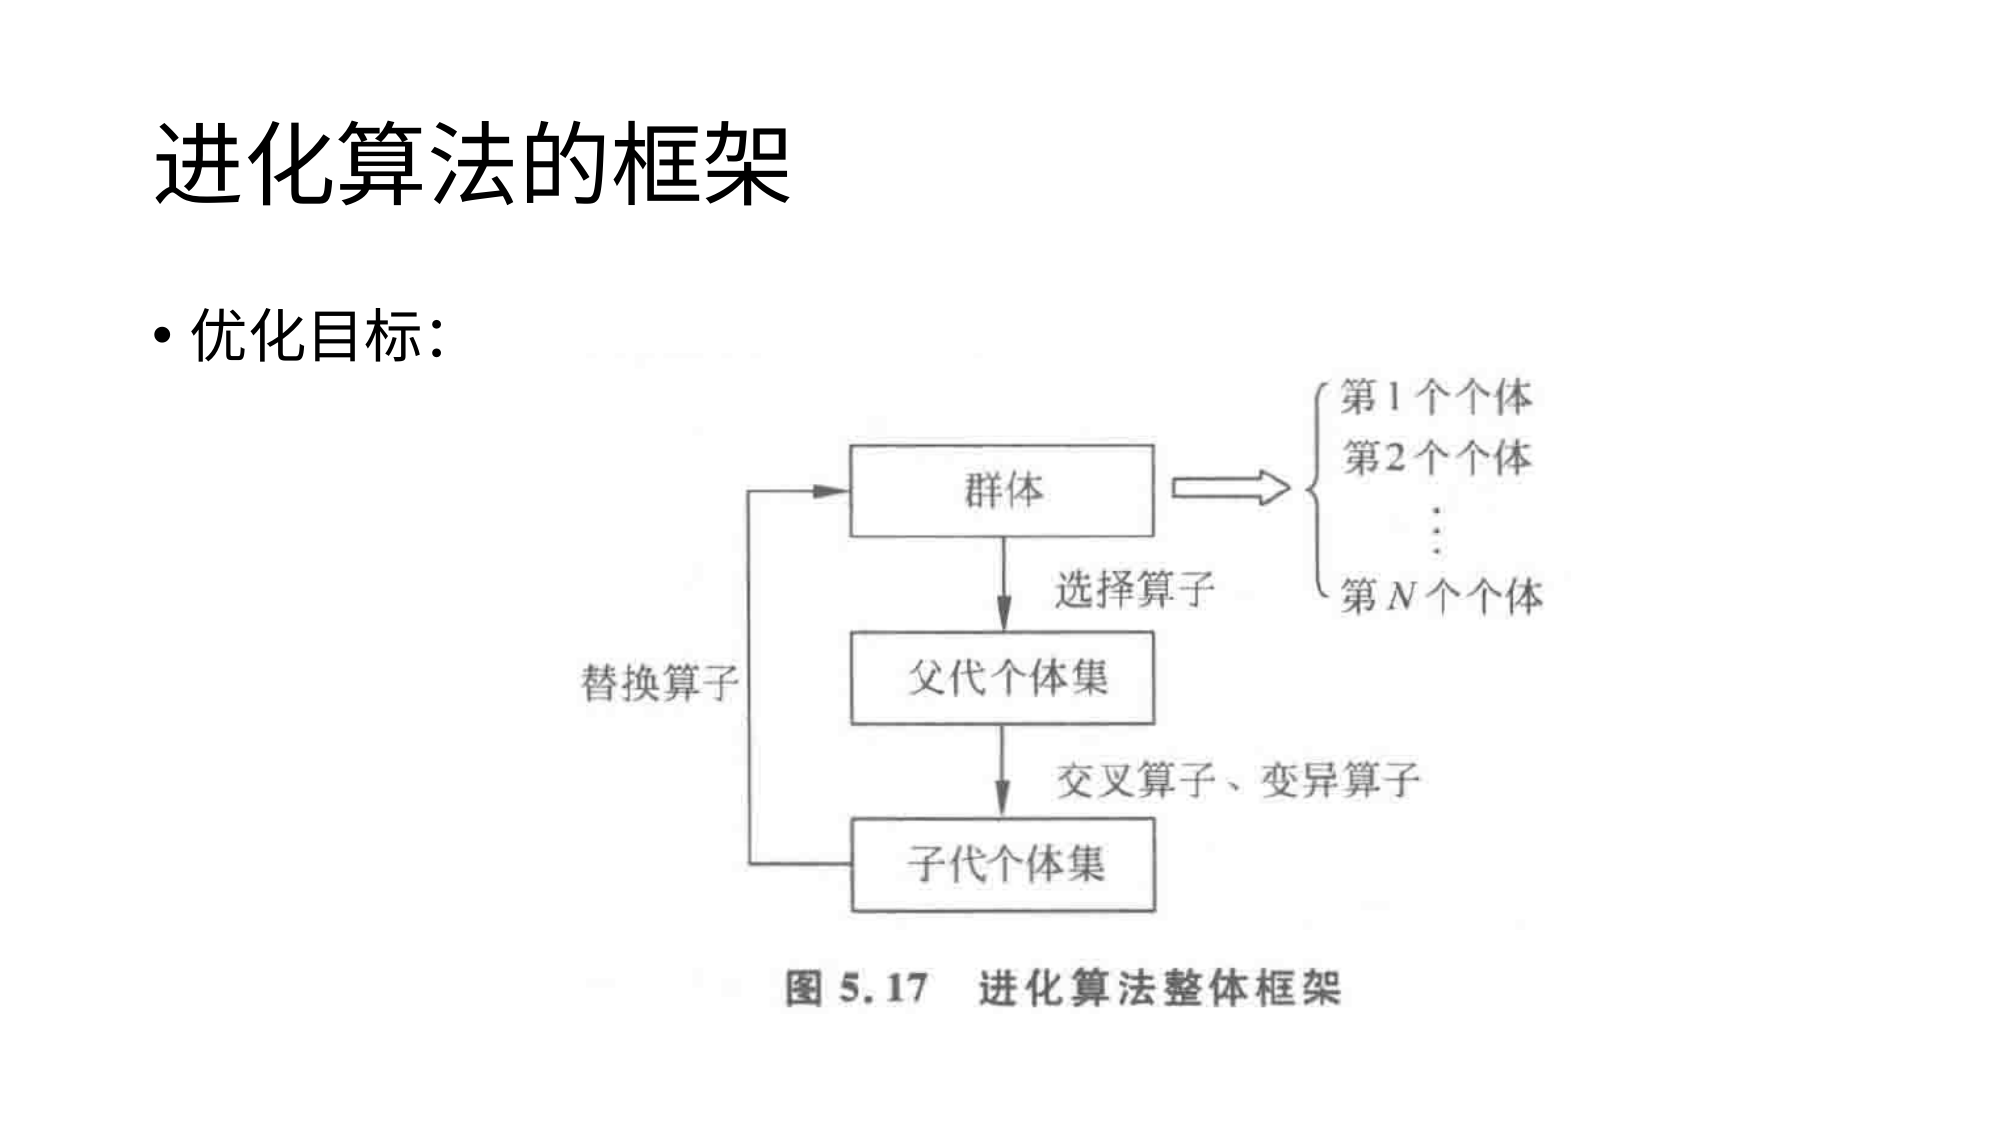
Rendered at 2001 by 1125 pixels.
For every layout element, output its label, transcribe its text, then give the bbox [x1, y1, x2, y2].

picture [564, 353, 1571, 1014]
title 进化算法的框架 [137, 59, 1863, 278]
list 优化目标： [137, 299, 1863, 1014]
